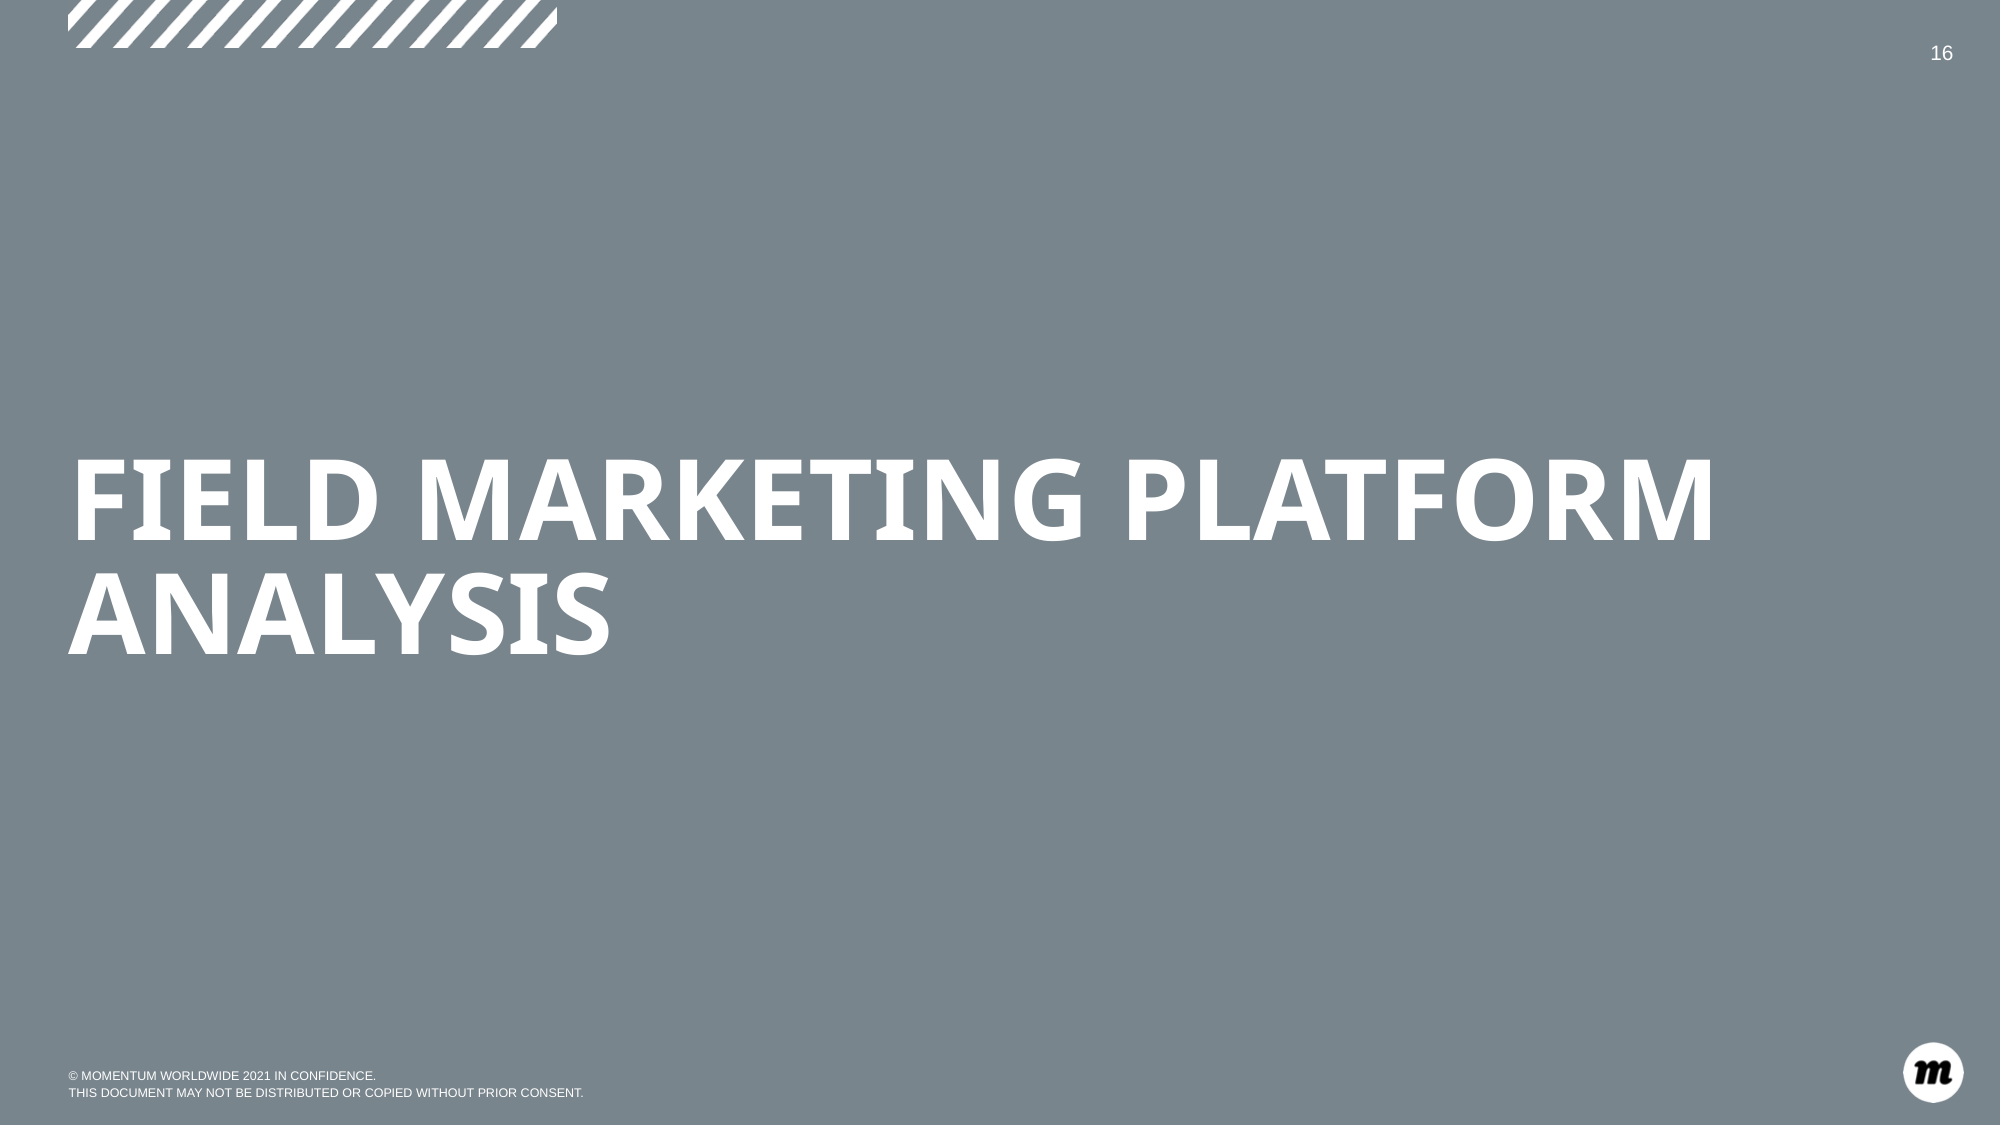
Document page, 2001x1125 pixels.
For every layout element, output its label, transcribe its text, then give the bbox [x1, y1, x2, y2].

picture [1903, 1042, 1964, 1103]
picture [68, 0, 557, 48]
title FIELD MARKETING PLATFORM ANALYSIS [68, 82, 1932, 1044]
slide_number 16 [1518, 22, 1969, 83]
